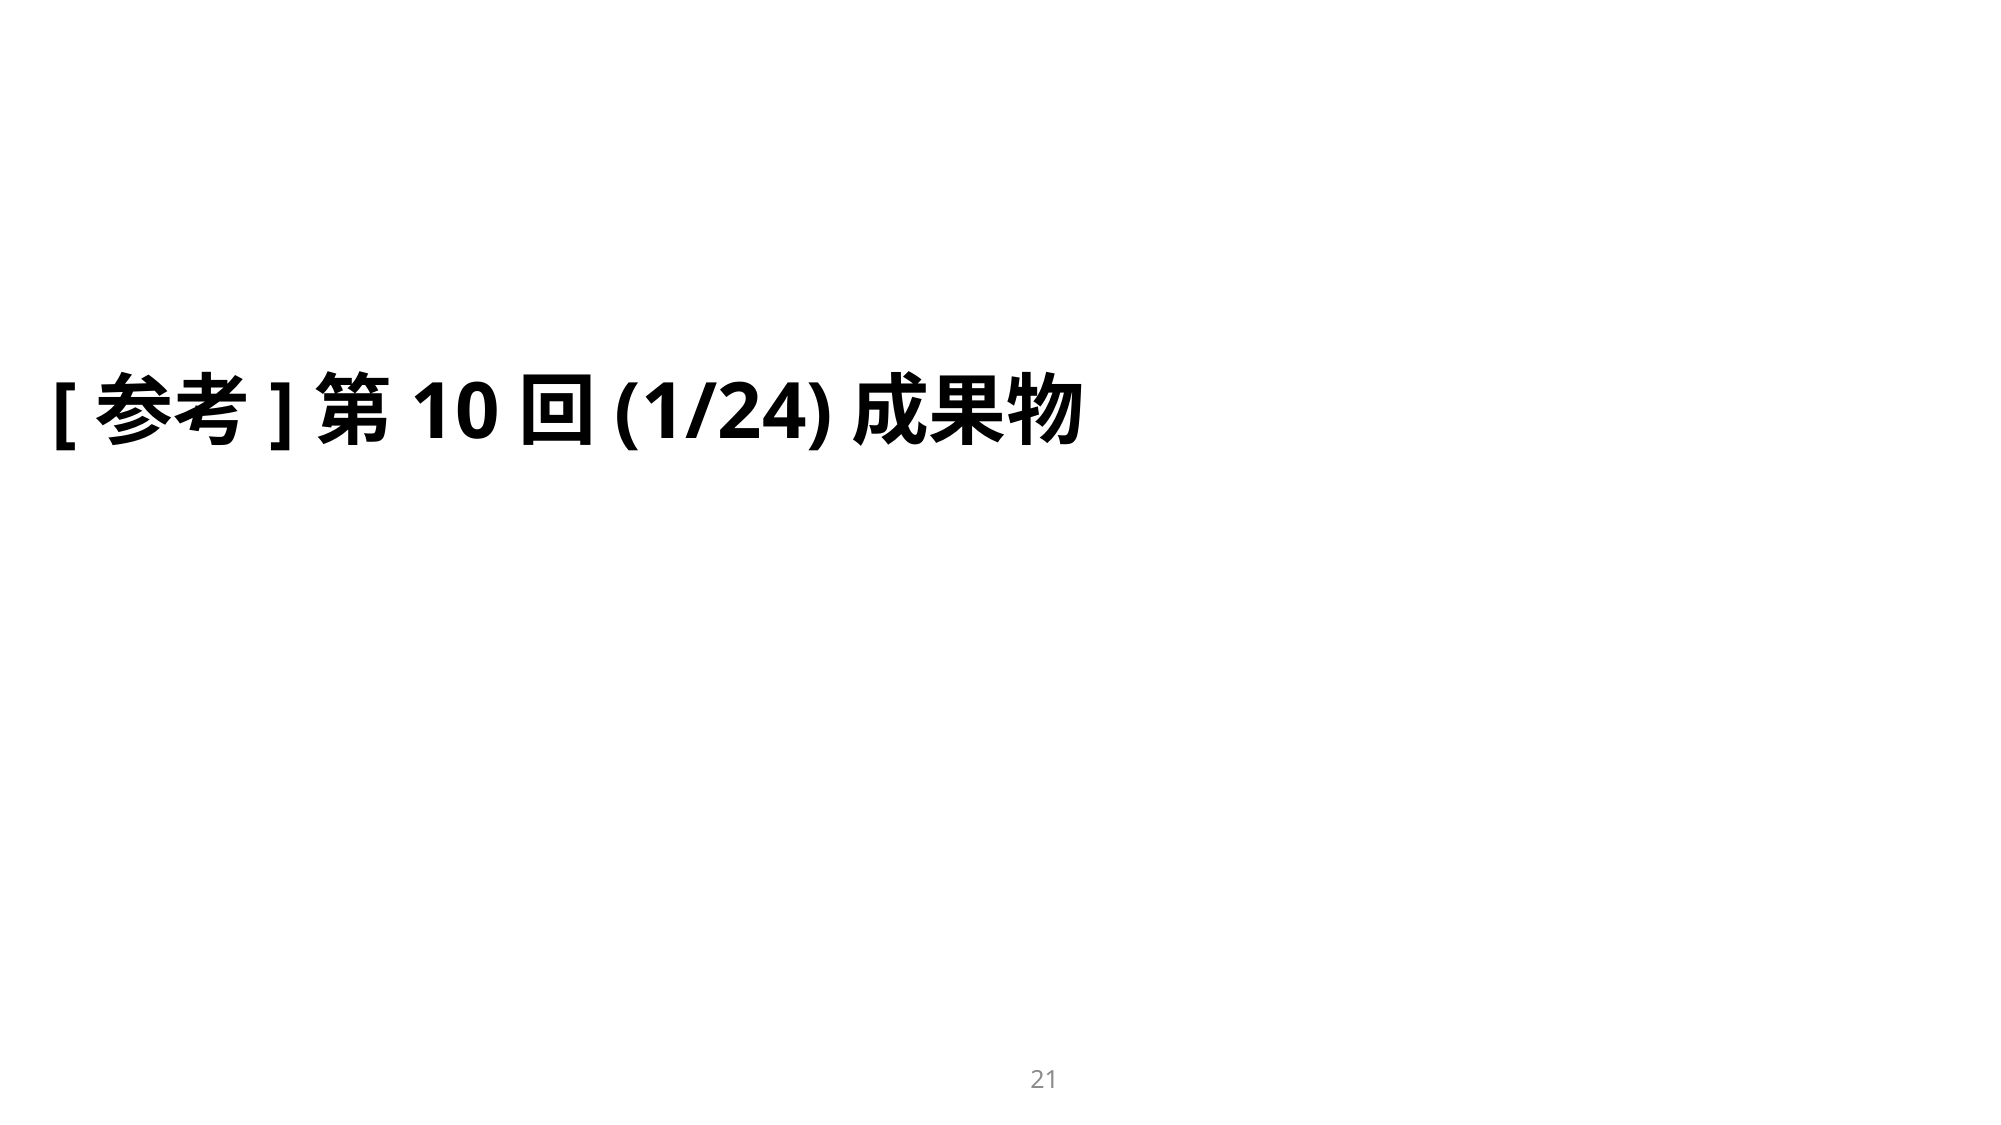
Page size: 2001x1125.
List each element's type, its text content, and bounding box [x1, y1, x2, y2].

text_box [参考]第10回(1/24)成果物 [51, 244, 1863, 559]
slide_number 21 [940, 1066, 1059, 1094]
